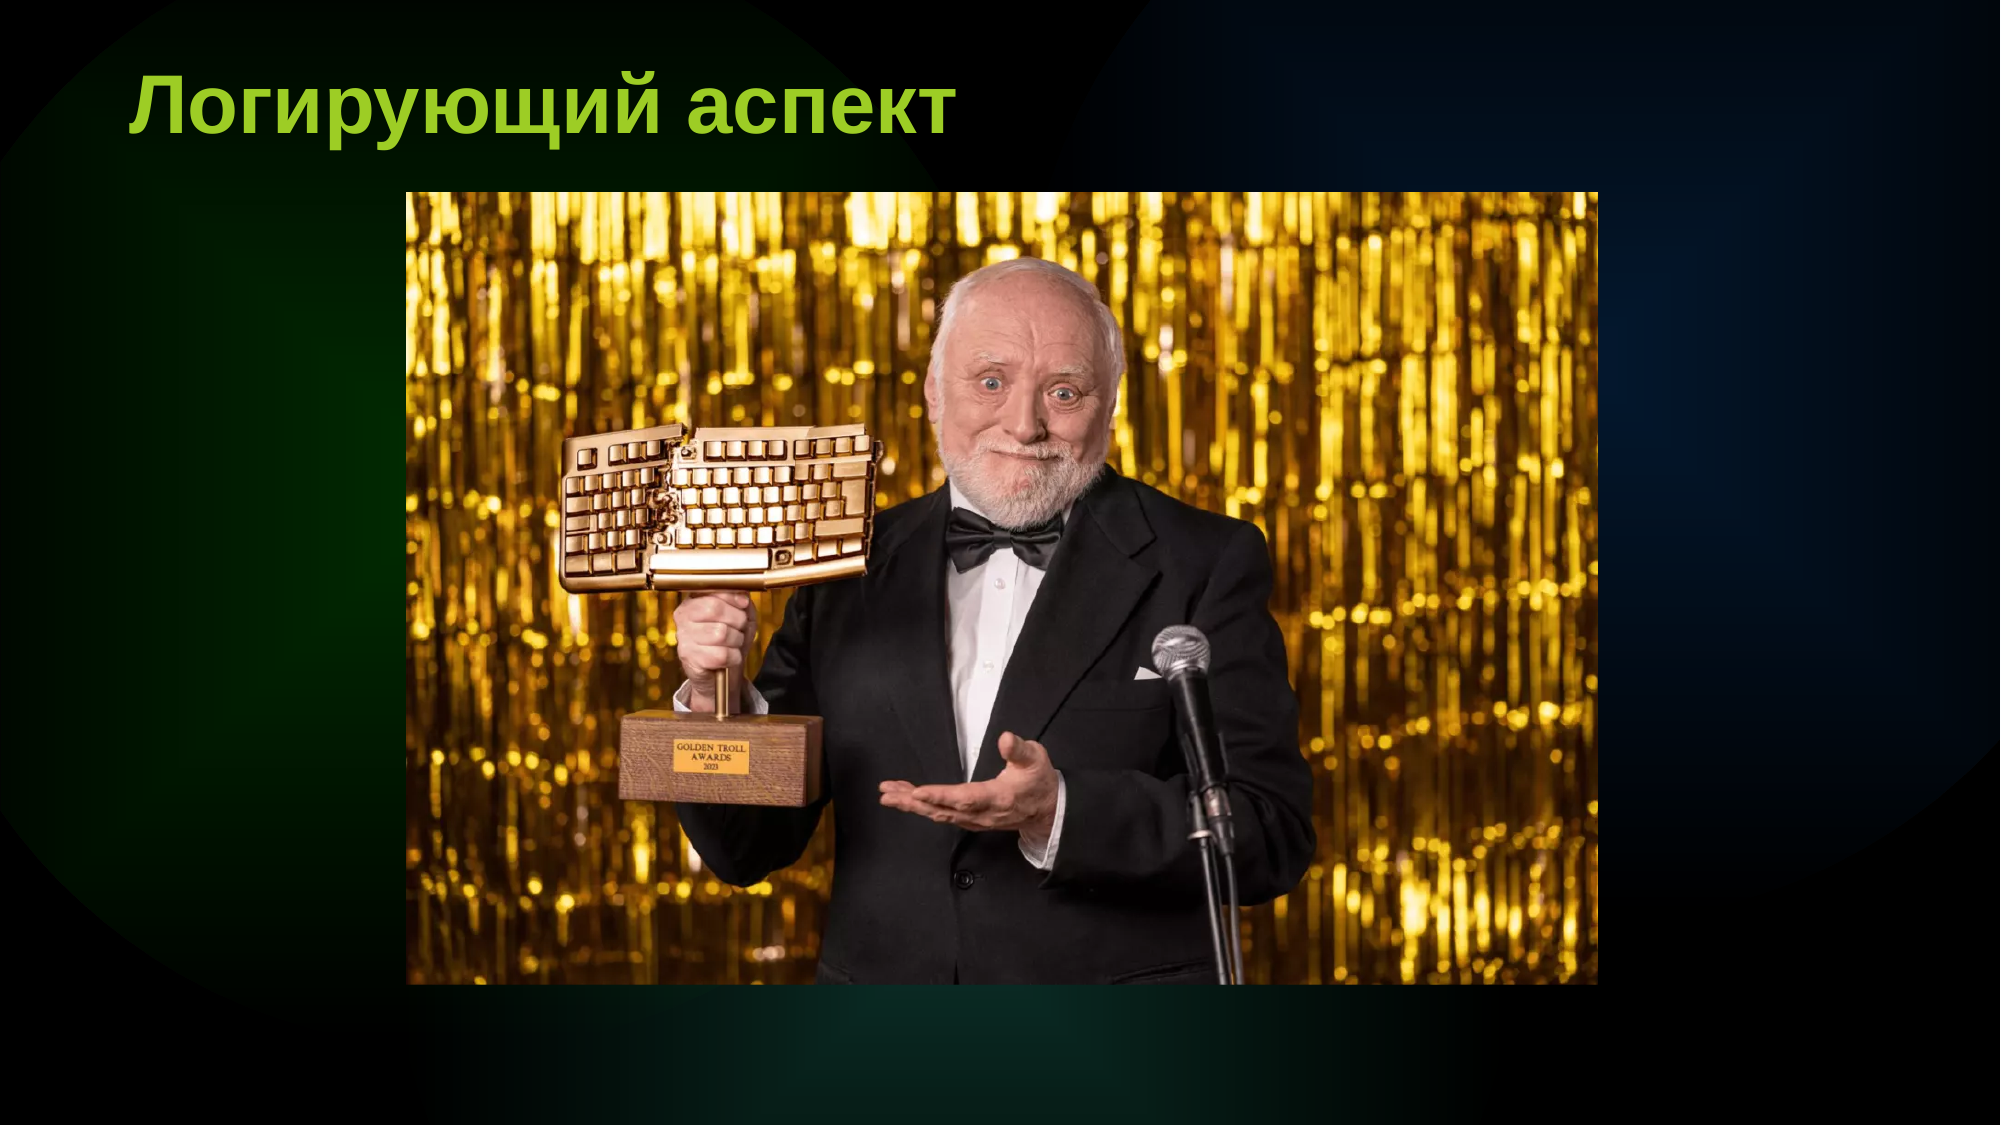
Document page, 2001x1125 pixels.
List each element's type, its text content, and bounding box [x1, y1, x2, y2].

picture [406, 192, 1598, 985]
text_box Логирующий аспект [124, 73, 1209, 153]
